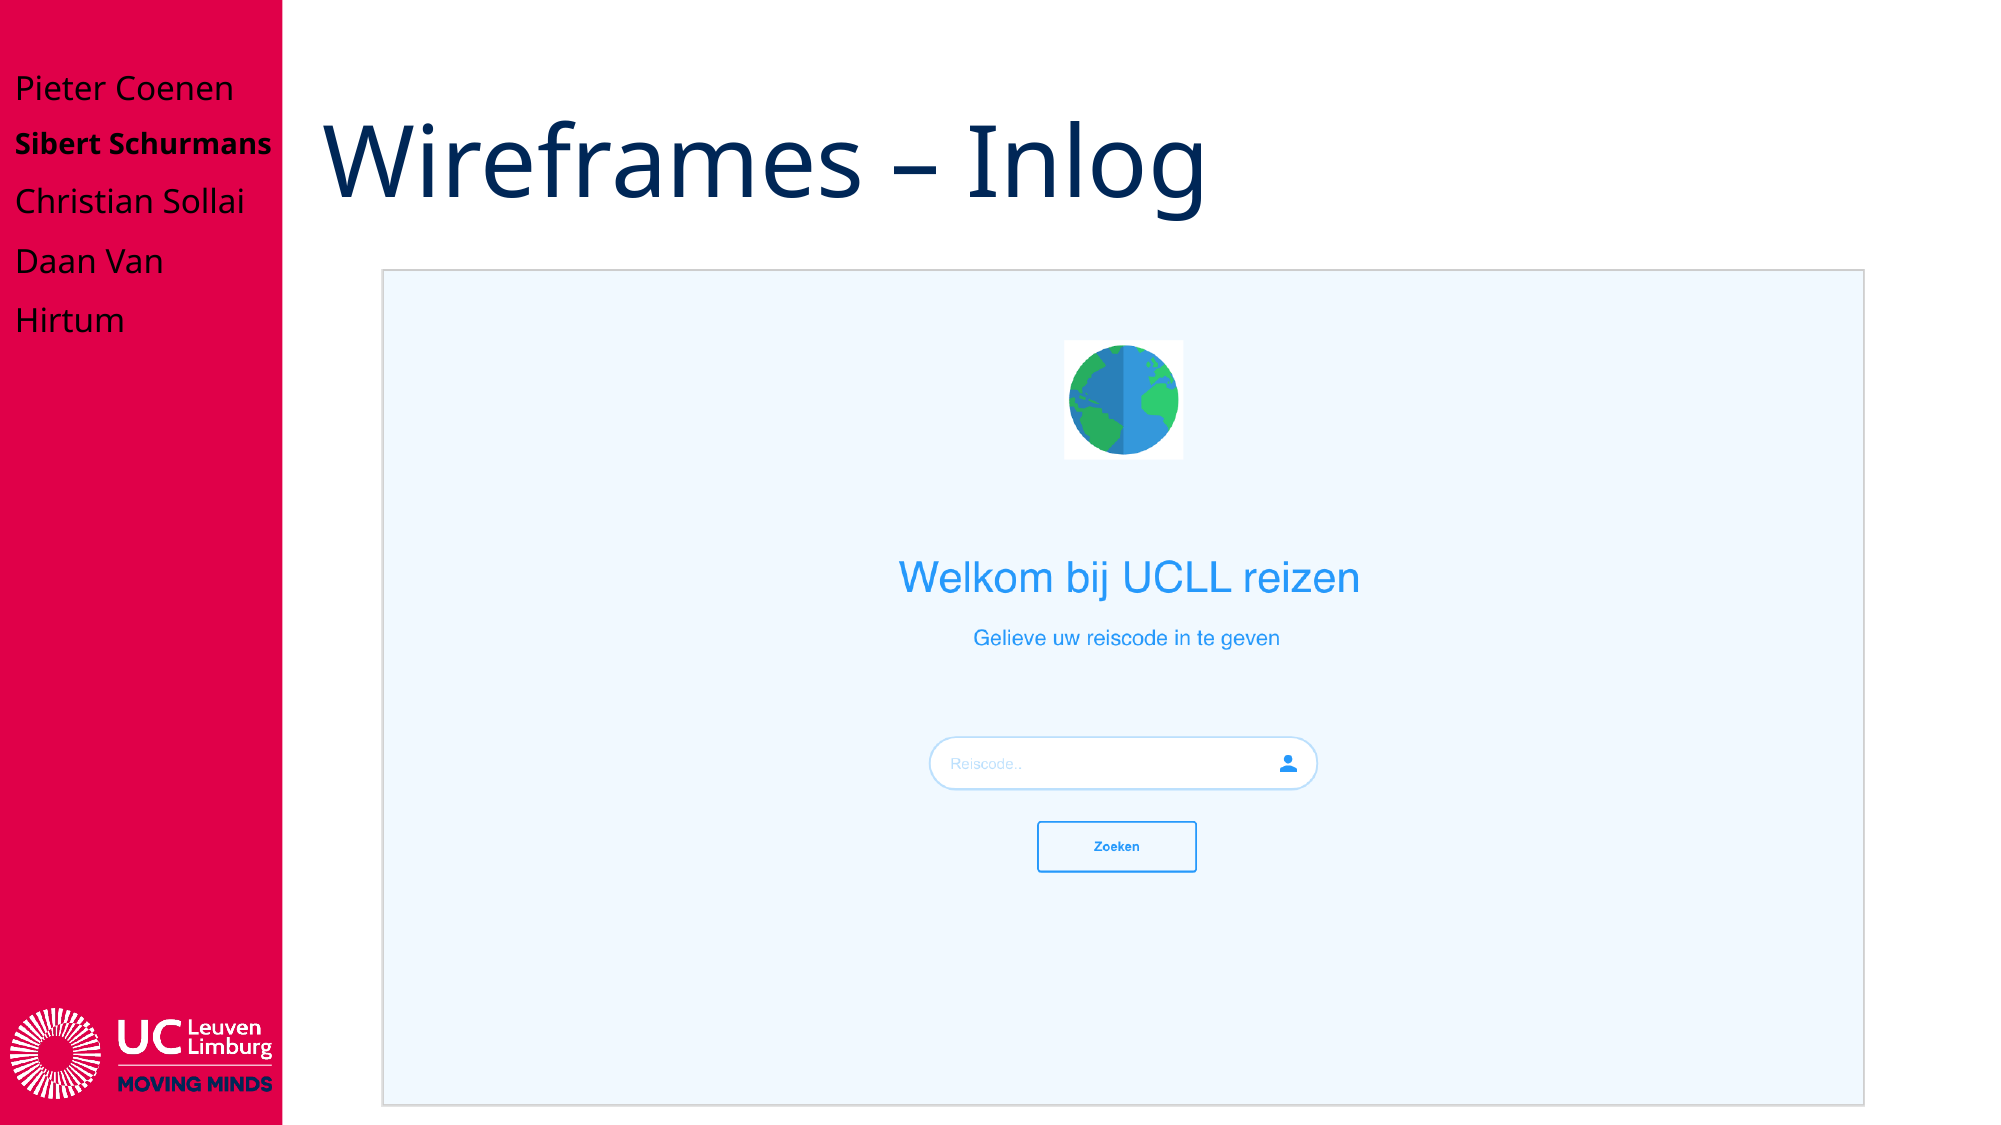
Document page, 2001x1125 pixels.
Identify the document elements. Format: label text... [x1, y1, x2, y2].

text_box Pieter Coenen Sibert Schurmans Christian Sollai Daan Van Hirtum [0, 40, 291, 347]
picture [381, 269, 1865, 1107]
title Wireframes – Inlog [307, 59, 1940, 271]
picture [10, 1008, 272, 1099]
